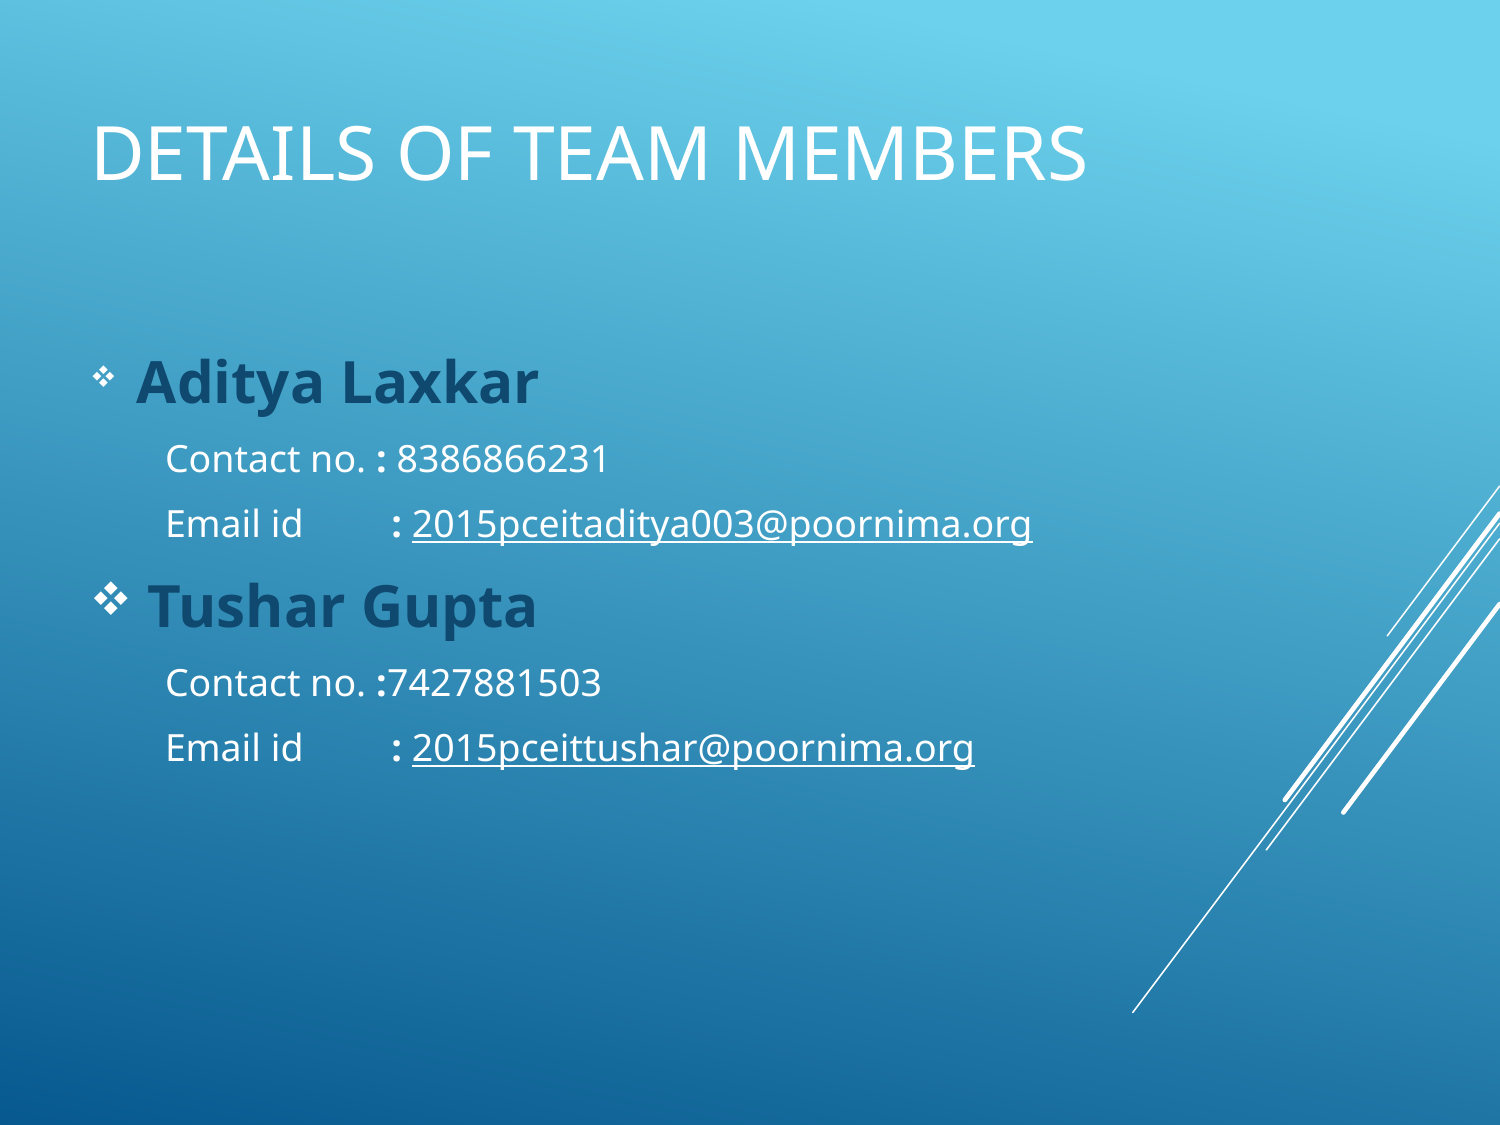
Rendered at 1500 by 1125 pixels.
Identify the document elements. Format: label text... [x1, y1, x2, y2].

title Details of Team members [75, 87, 1125, 204]
list Aditya Laxkar Contact no. : 8386866231 Email id : 2015pceitaditya003@poornima.org Tushar Gupta Contact no. :7427881503 Email id : 2015pceittushar@poornima.org [75, 337, 1125, 1025]
